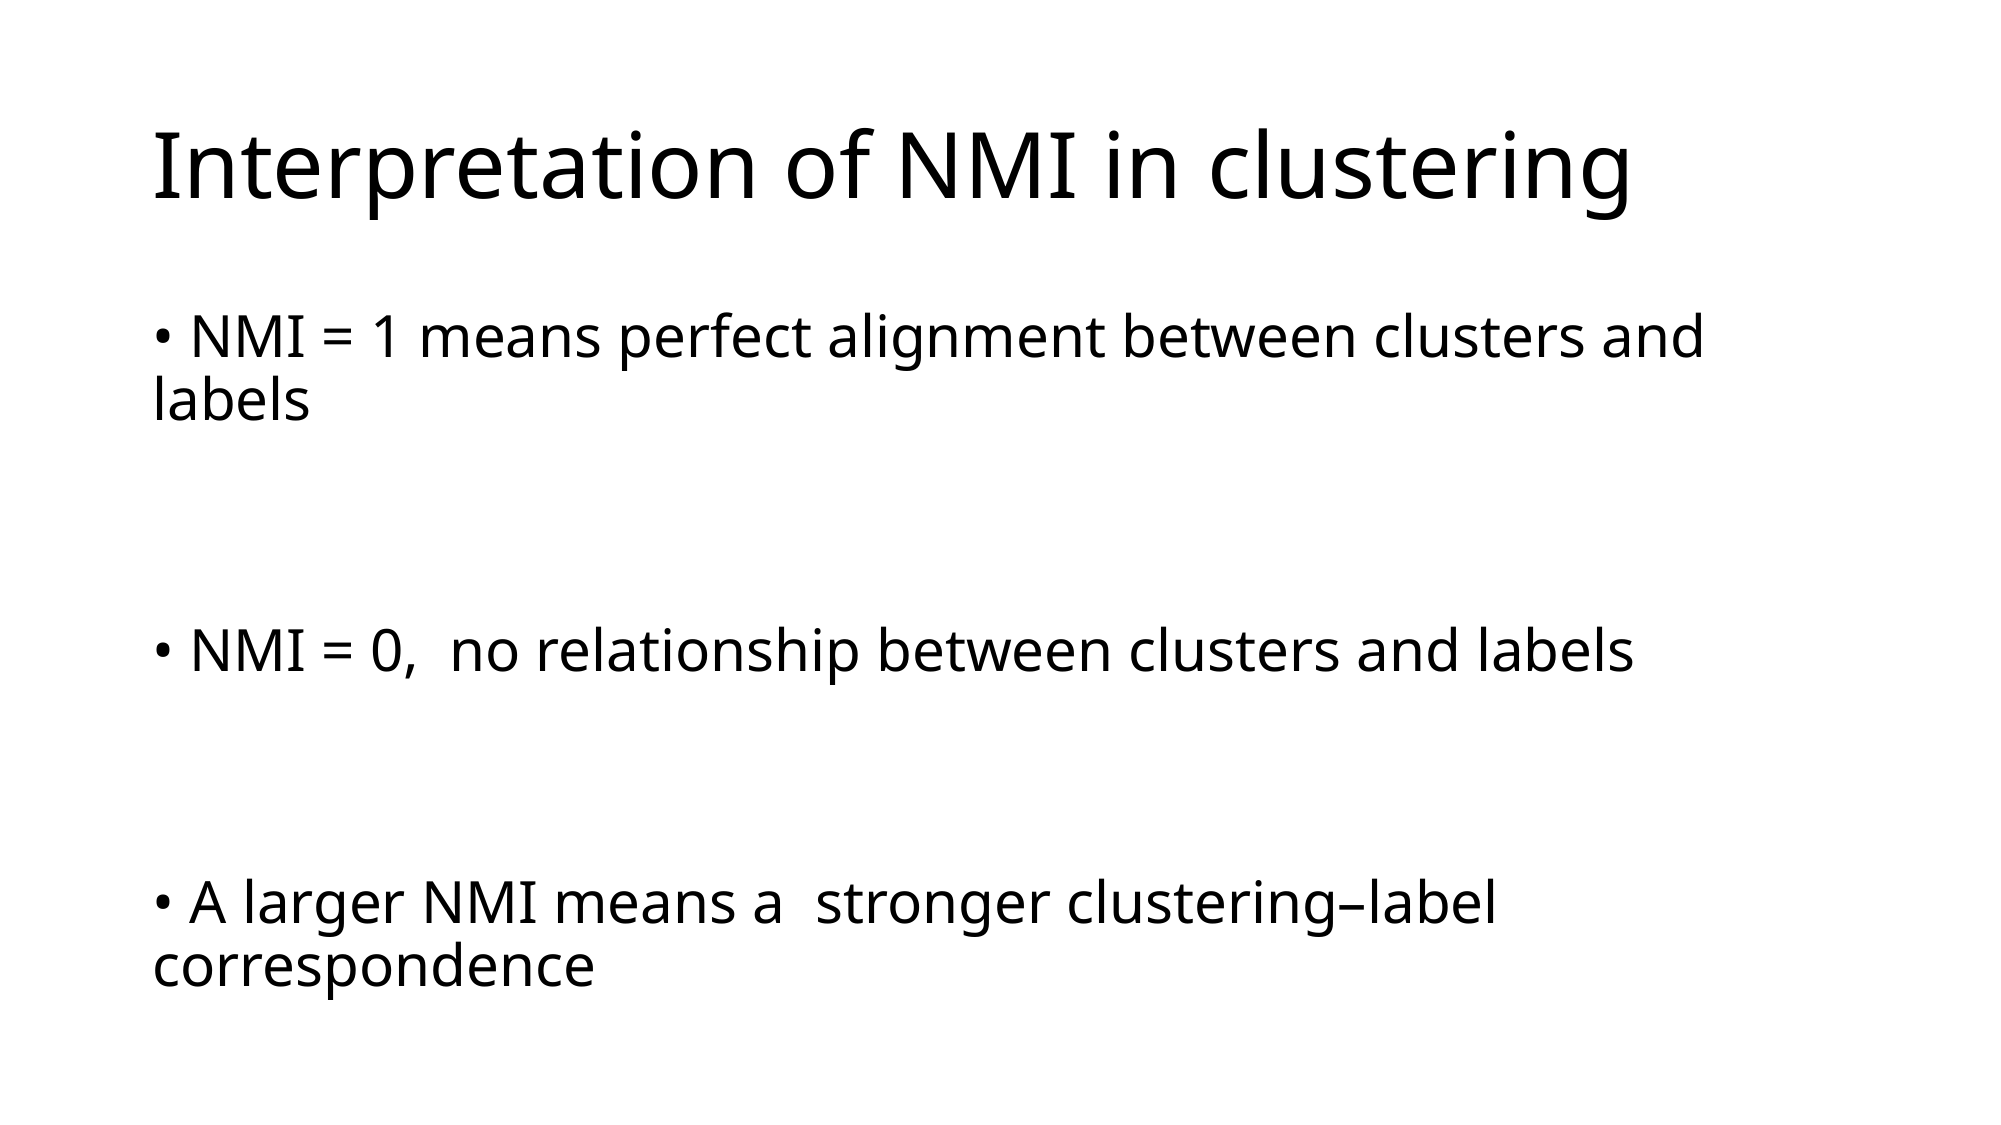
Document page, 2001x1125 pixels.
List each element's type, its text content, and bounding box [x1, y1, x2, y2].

list • NMI = 1 means perfect alignment between clusters and labels • NMI = 0, no relationship between clusters and labels • A larger NMI means a stronger clustering–label correspondence [137, 299, 1863, 1014]
title Interpretation of NMI in clustering [137, 59, 1863, 278]
